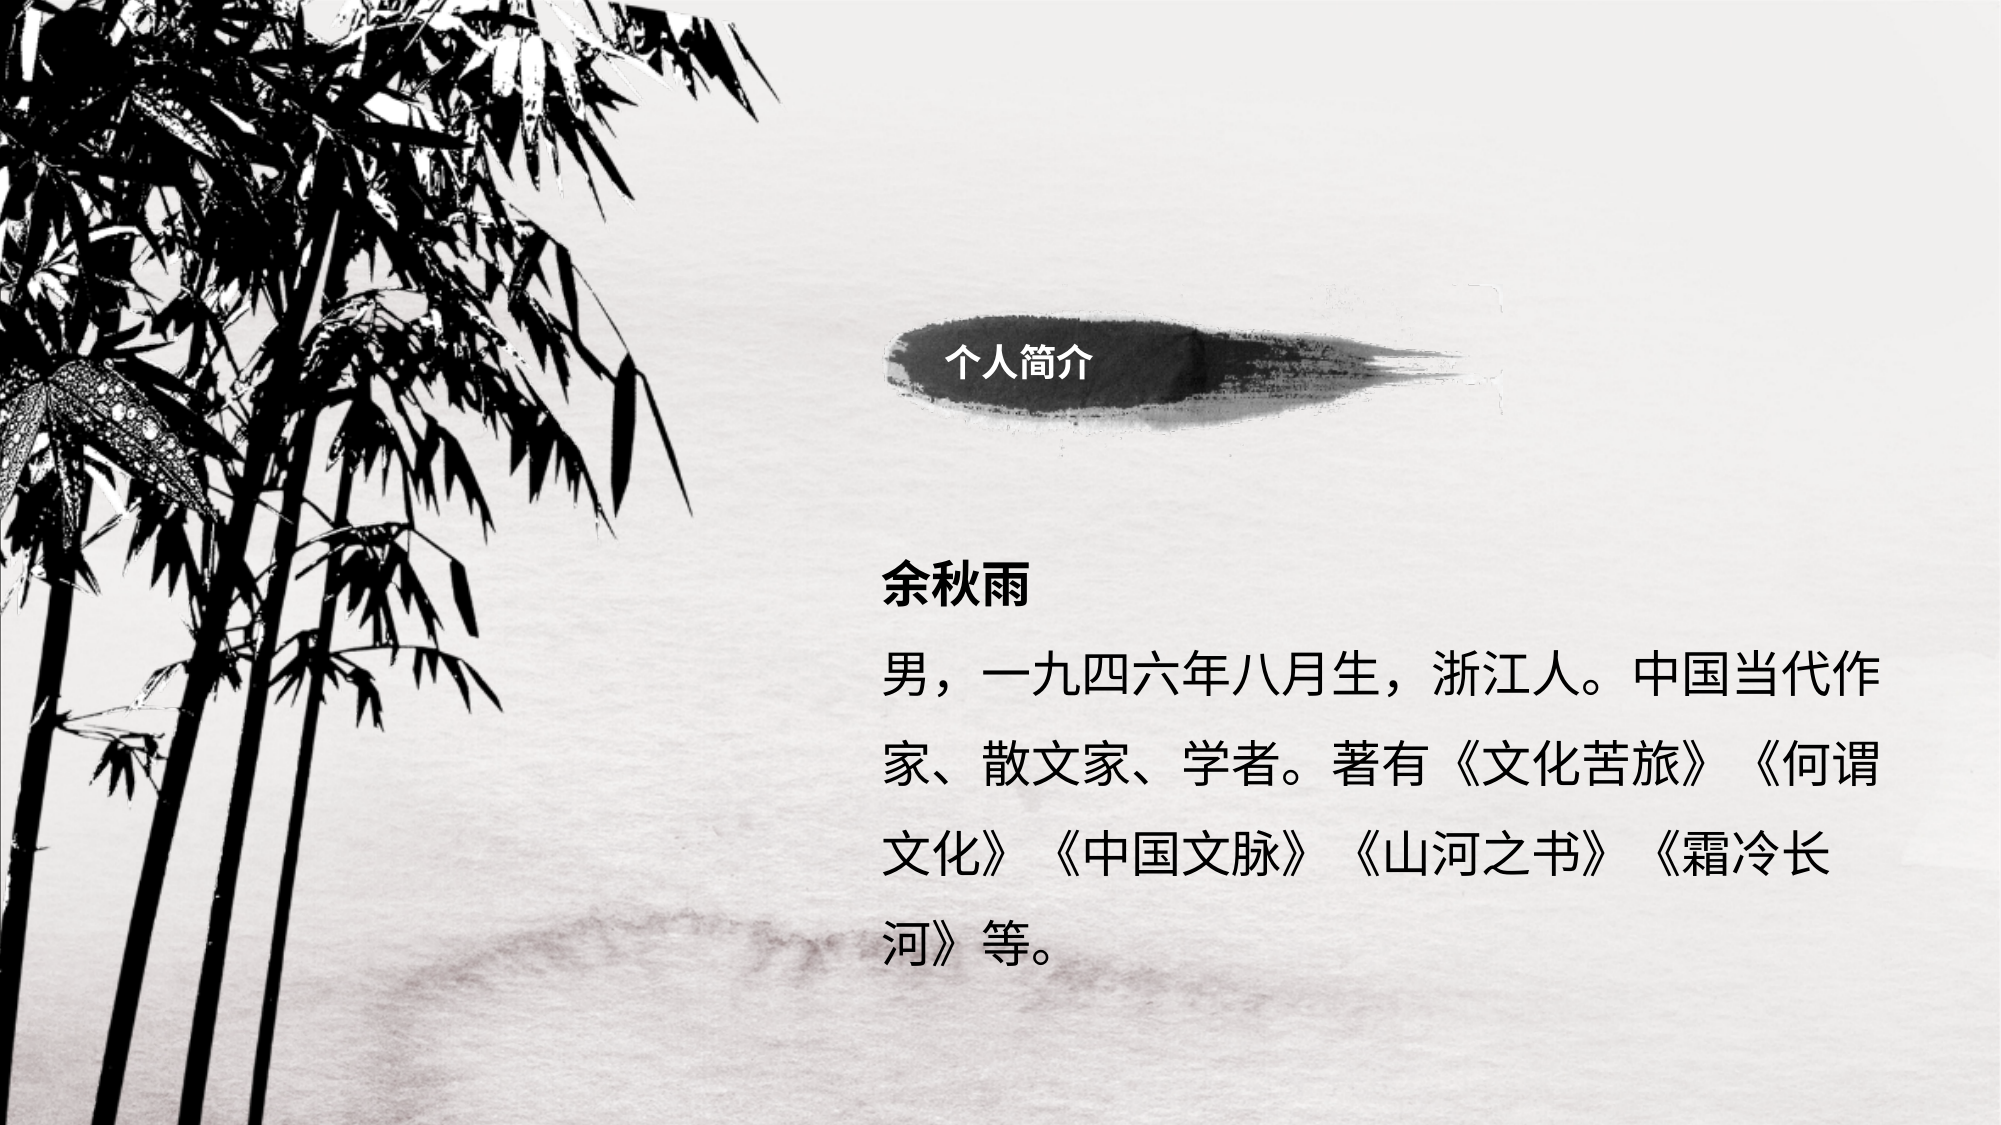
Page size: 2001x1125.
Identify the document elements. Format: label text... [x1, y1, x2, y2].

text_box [866, 284, 1503, 460]
picture [0, 0, 2001, 1125]
text_box 余秋雨 男，一九四六年八月生，浙江人。中国当代作家、散文家、学者。著有《文化苦旅》《何谓文化》《中国文脉》《山河之书》《霜冷长河》等。 [866, 515, 1939, 990]
